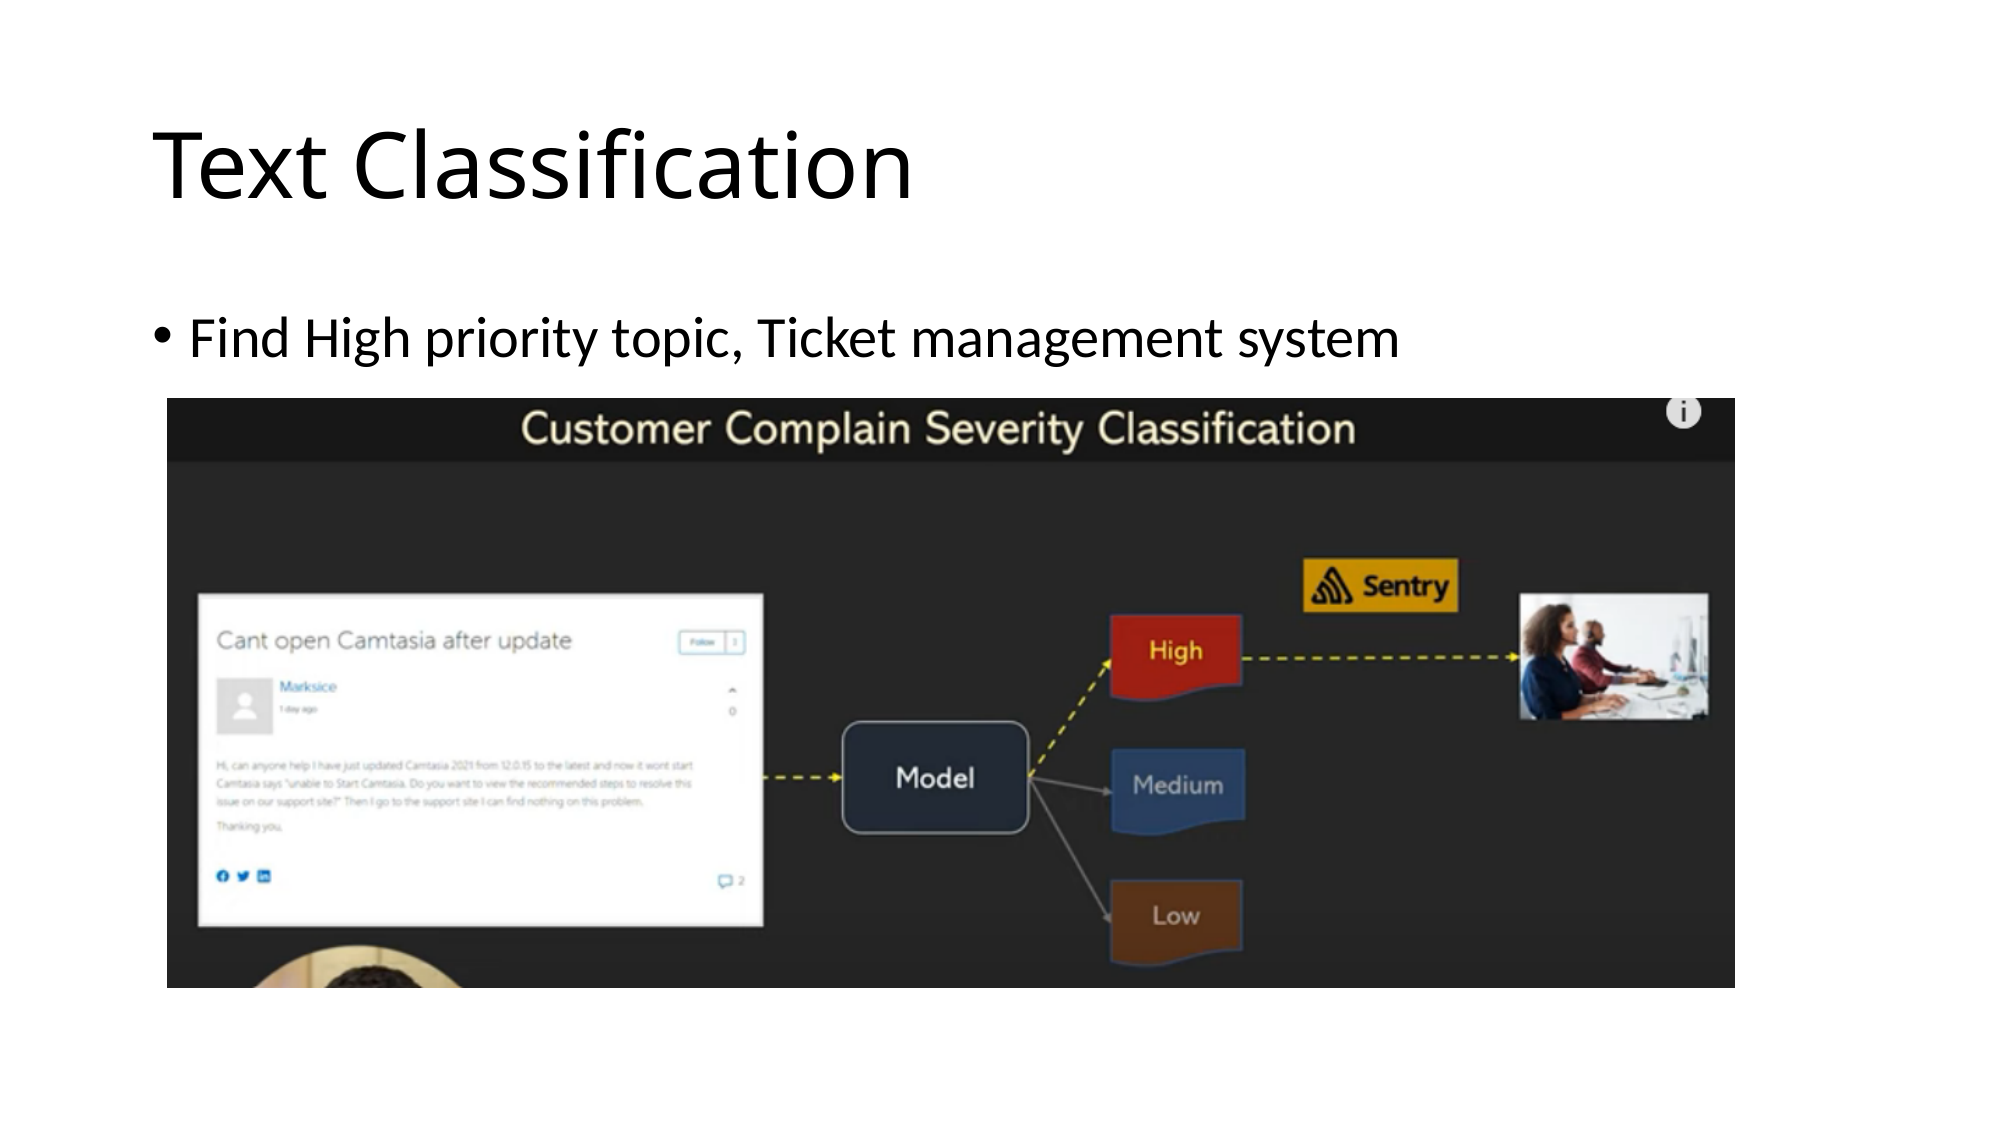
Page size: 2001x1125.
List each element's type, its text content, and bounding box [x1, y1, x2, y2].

title Text Classification [137, 59, 1863, 278]
picture [167, 398, 1735, 988]
list Find High priority topic, Ticket management system [137, 299, 1863, 1014]
